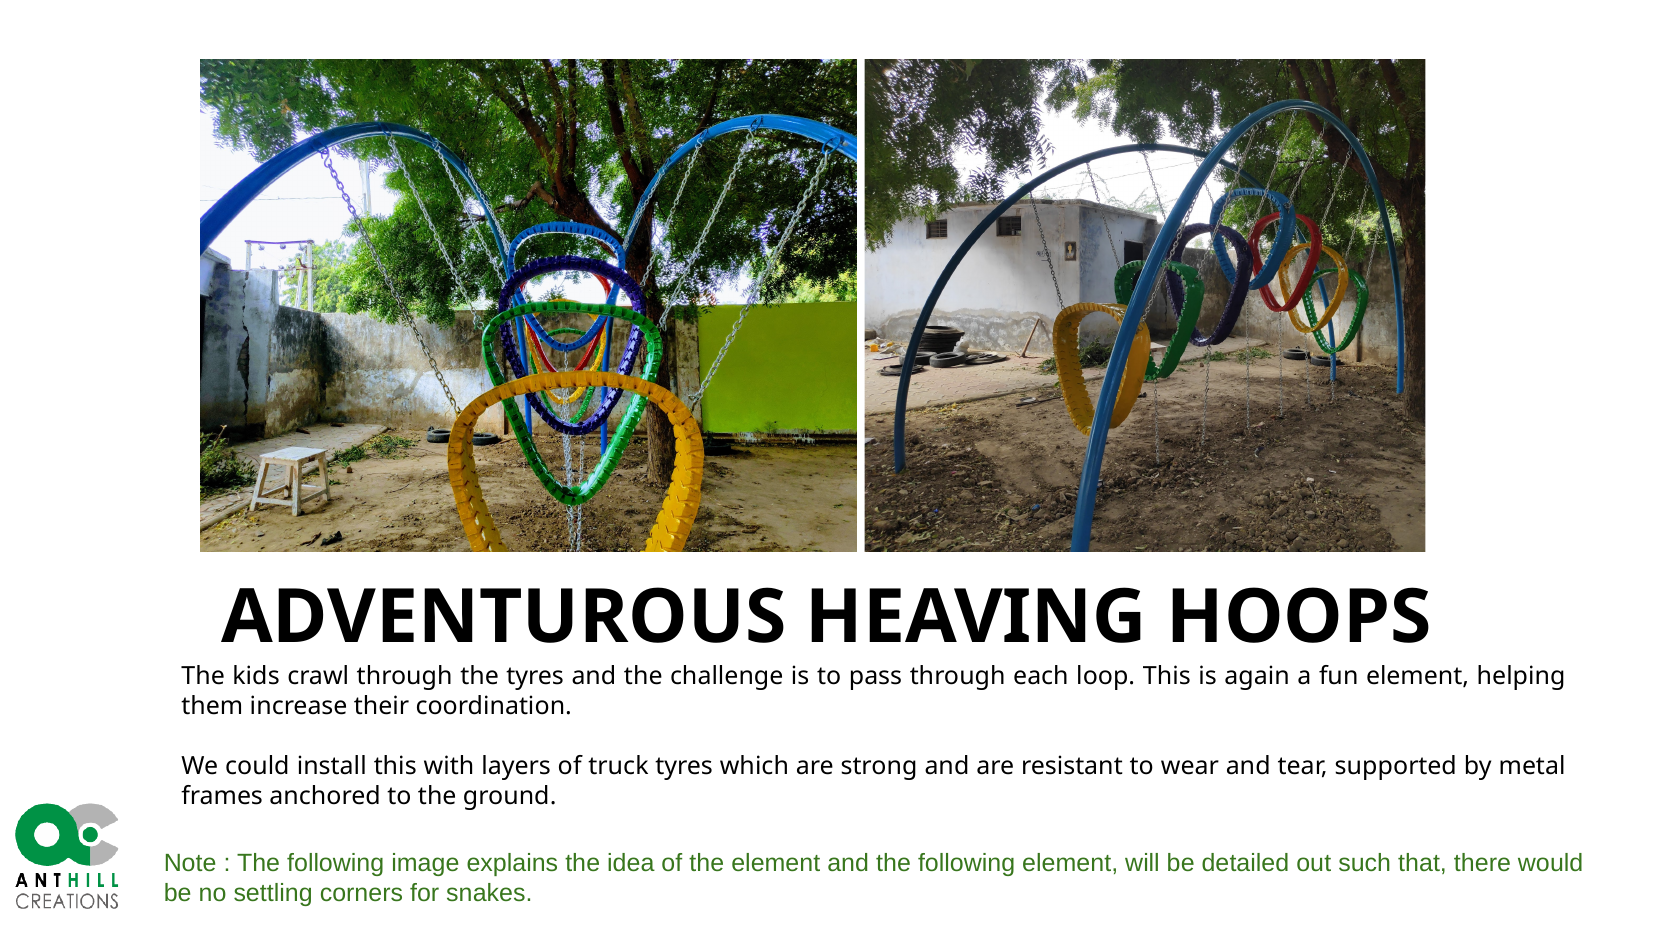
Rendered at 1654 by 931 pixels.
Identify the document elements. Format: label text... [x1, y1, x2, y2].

text_box The kids crawl through the tyres and the challenge is to pass through each loop. This is again a fun element, helping them increase their coordination. We could install this with layers of truck tyres which are strong and are resistant to wear and tear, supported by metal frames anchored to the ground. [166, 644, 1584, 809]
picture [199, 59, 857, 553]
picture [864, 59, 1426, 553]
text_box Note : The following image explains the idea of the element and the following element, will be detailed out such that, there would be no settling corners for snakes. [148, 831, 1622, 919]
picture [11, 798, 122, 919]
text_box ADVENTUROUS HEAVING HOOPS [0, 552, 1654, 656]
